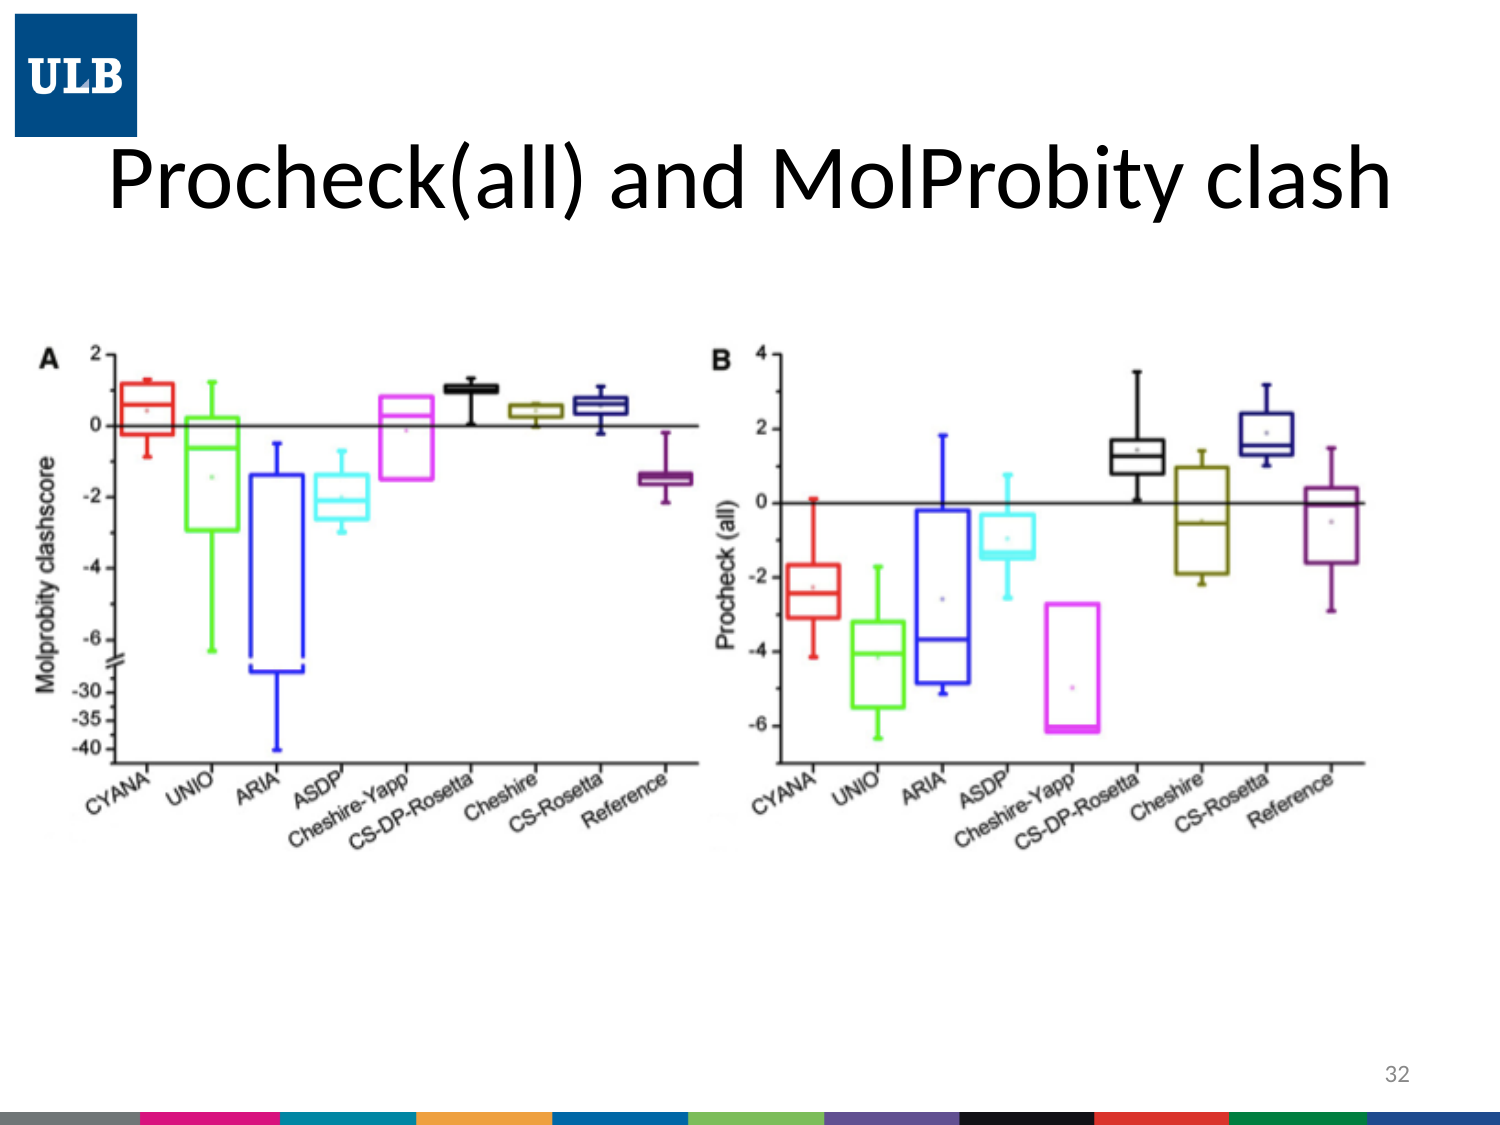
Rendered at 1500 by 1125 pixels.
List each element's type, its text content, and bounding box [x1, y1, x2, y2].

title Procheck(all) and MolProbity clash [76, 78, 1427, 266]
picture [689, 1112, 1500, 1125]
slide_number 32 [1074, 1042, 1425, 1103]
picture [1, 290, 1500, 857]
picture [14, 12, 141, 137]
picture [0, 1112, 686, 1125]
